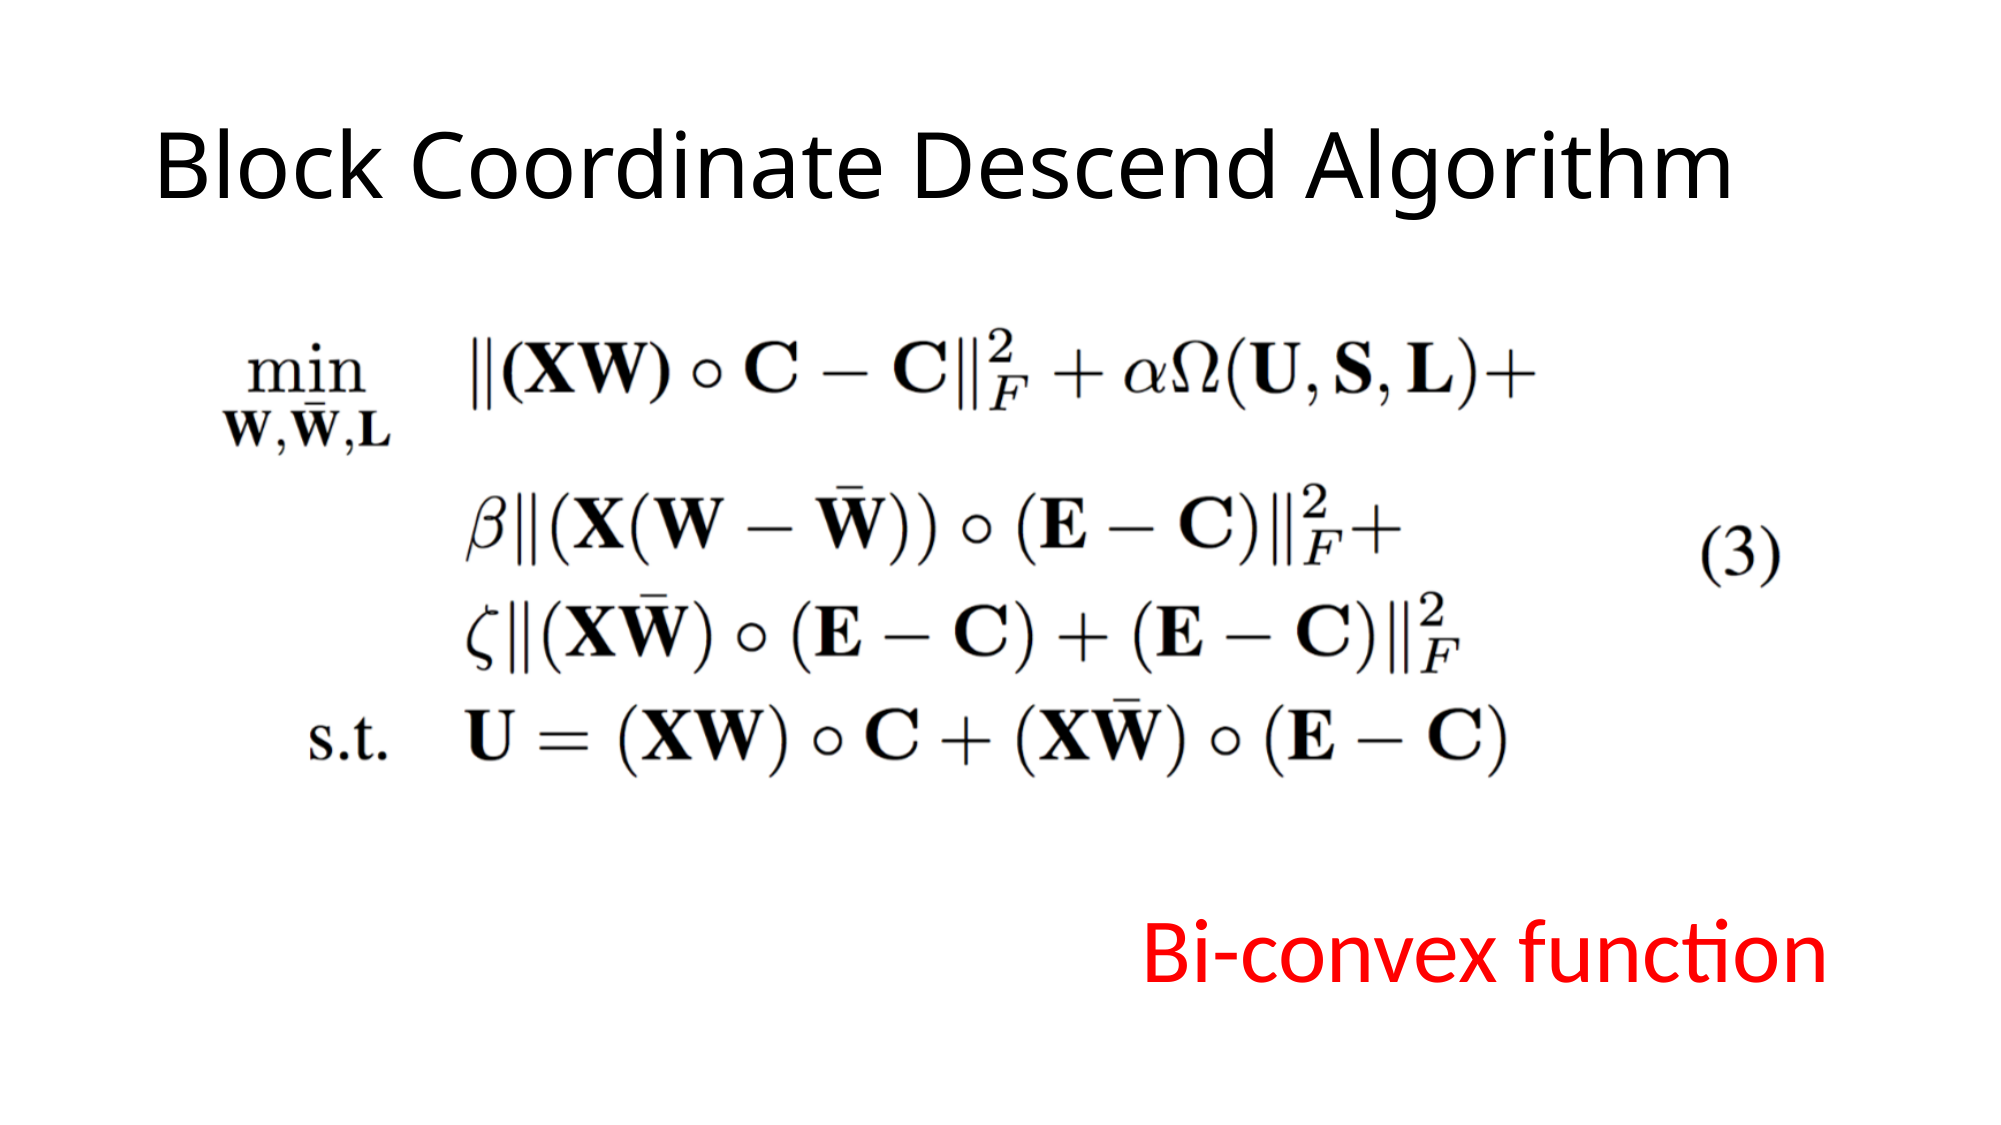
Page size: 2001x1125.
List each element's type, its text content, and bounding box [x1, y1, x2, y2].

title Block Coordinate Descend Algorithm [137, 59, 1863, 278]
text_box Bi-convex function [1126, 883, 1845, 1009]
picture [96, 275, 1821, 817]
